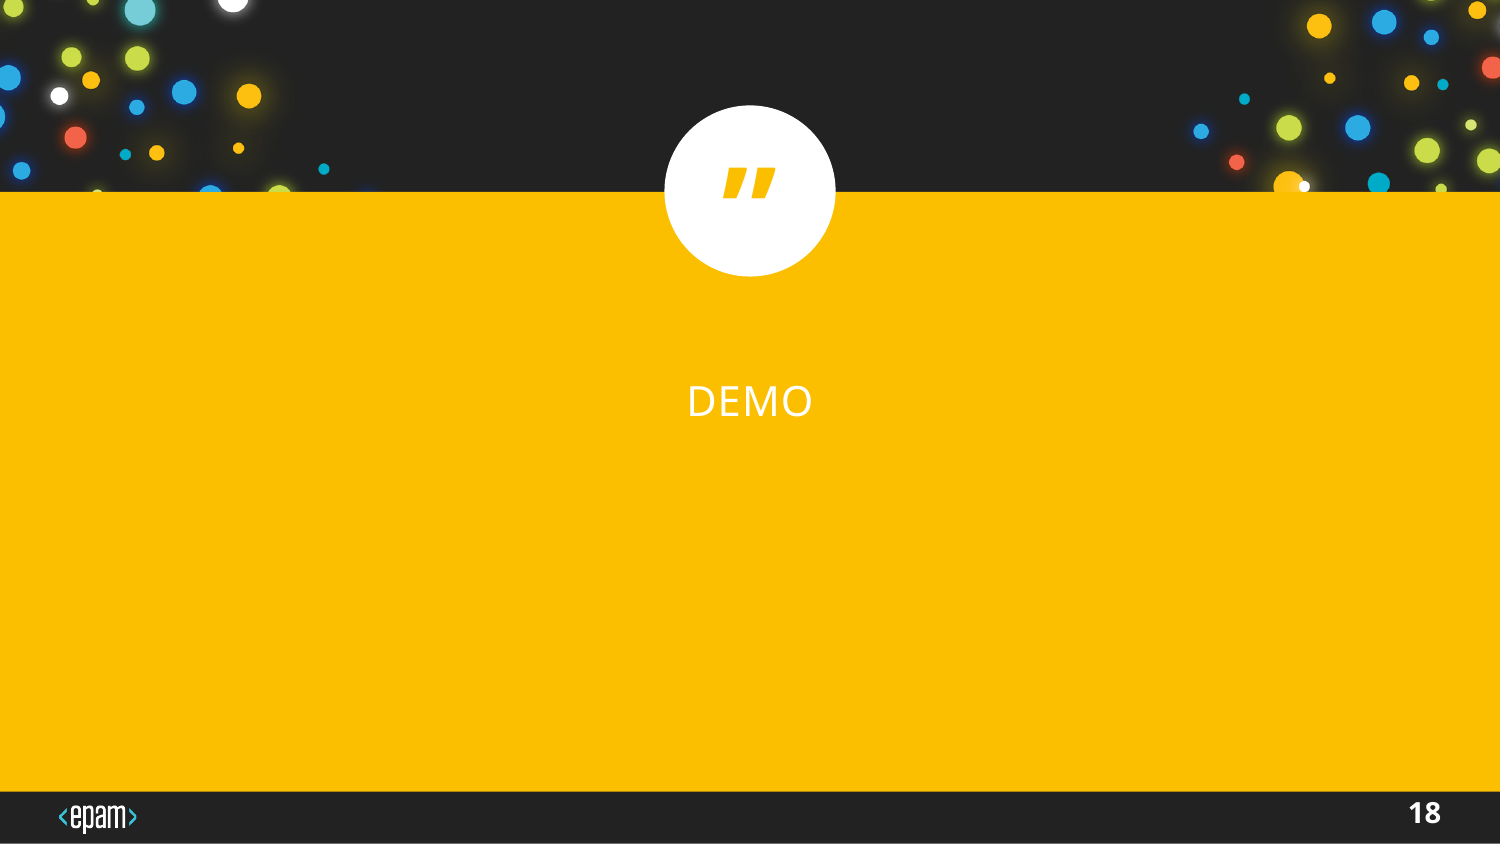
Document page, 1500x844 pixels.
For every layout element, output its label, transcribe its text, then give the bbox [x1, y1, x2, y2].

picture [1154, 0, 1500, 192]
slide_number 18 [1216, 791, 1442, 844]
list DEMO [211, 341, 1289, 634]
picture [0, 0, 414, 192]
